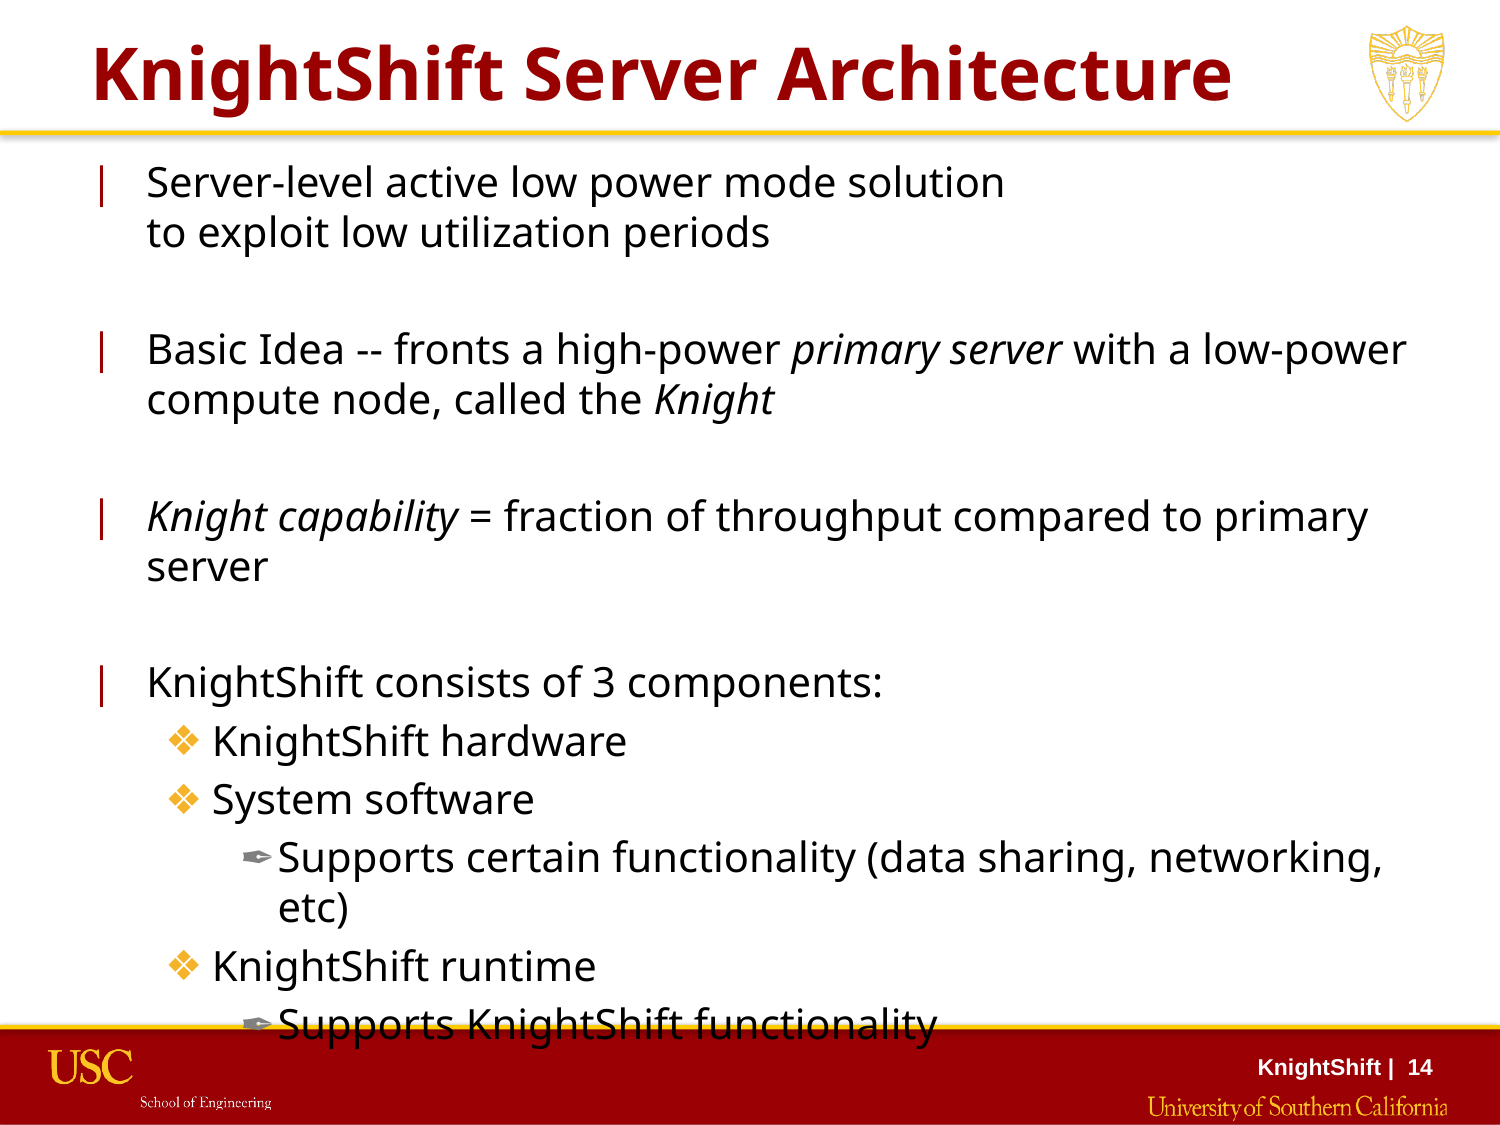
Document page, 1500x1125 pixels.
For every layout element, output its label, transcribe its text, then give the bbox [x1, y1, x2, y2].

list Server-level active low power mode solution to exploit low utilization periods Basic Idea -- fronts a high-power primary server with a low-power compute node, called the Knight Knight capability = fraction of throughput compared to primary server KnightShift consists of 3 components: KnightShift hardware System software Supports certain functionality (data sharing, networking, etc) KnightShift runtime Supports KnightShift functionality [75, 148, 1425, 1025]
text_box KnightShift | 14 [1181, 1045, 1448, 1098]
title KnightShift Server Architecture [75, 11, 1425, 131]
